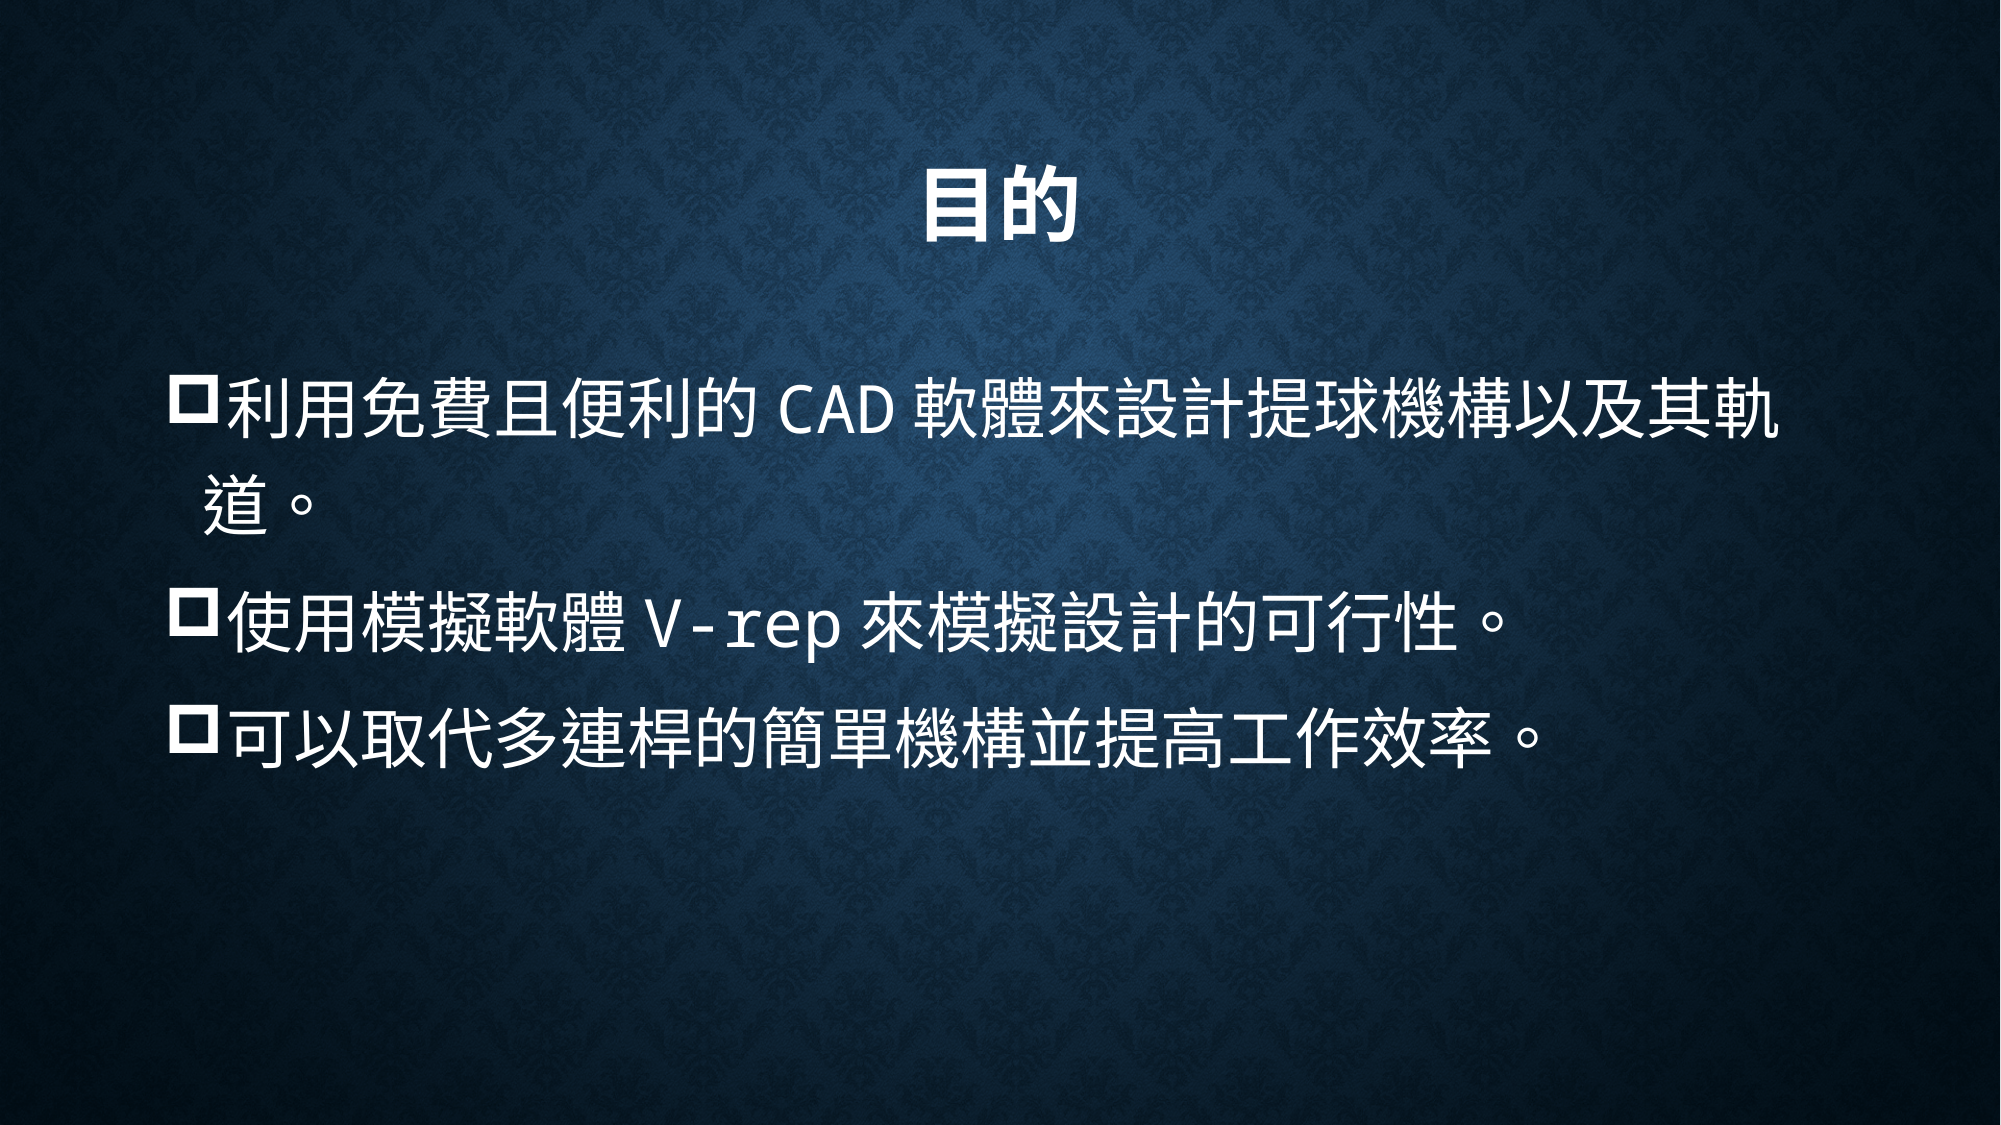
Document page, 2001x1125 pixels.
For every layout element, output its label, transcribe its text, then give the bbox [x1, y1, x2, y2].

title 目的 [149, 99, 1849, 318]
list 利用免費且便利的CAD軟體來設計提球機構以及其軌道。 使用模擬軟體V-rep來模擬設計的可行性。 可以取代多連桿的簡單機構並提高工作效率。 [149, 343, 1849, 950]
